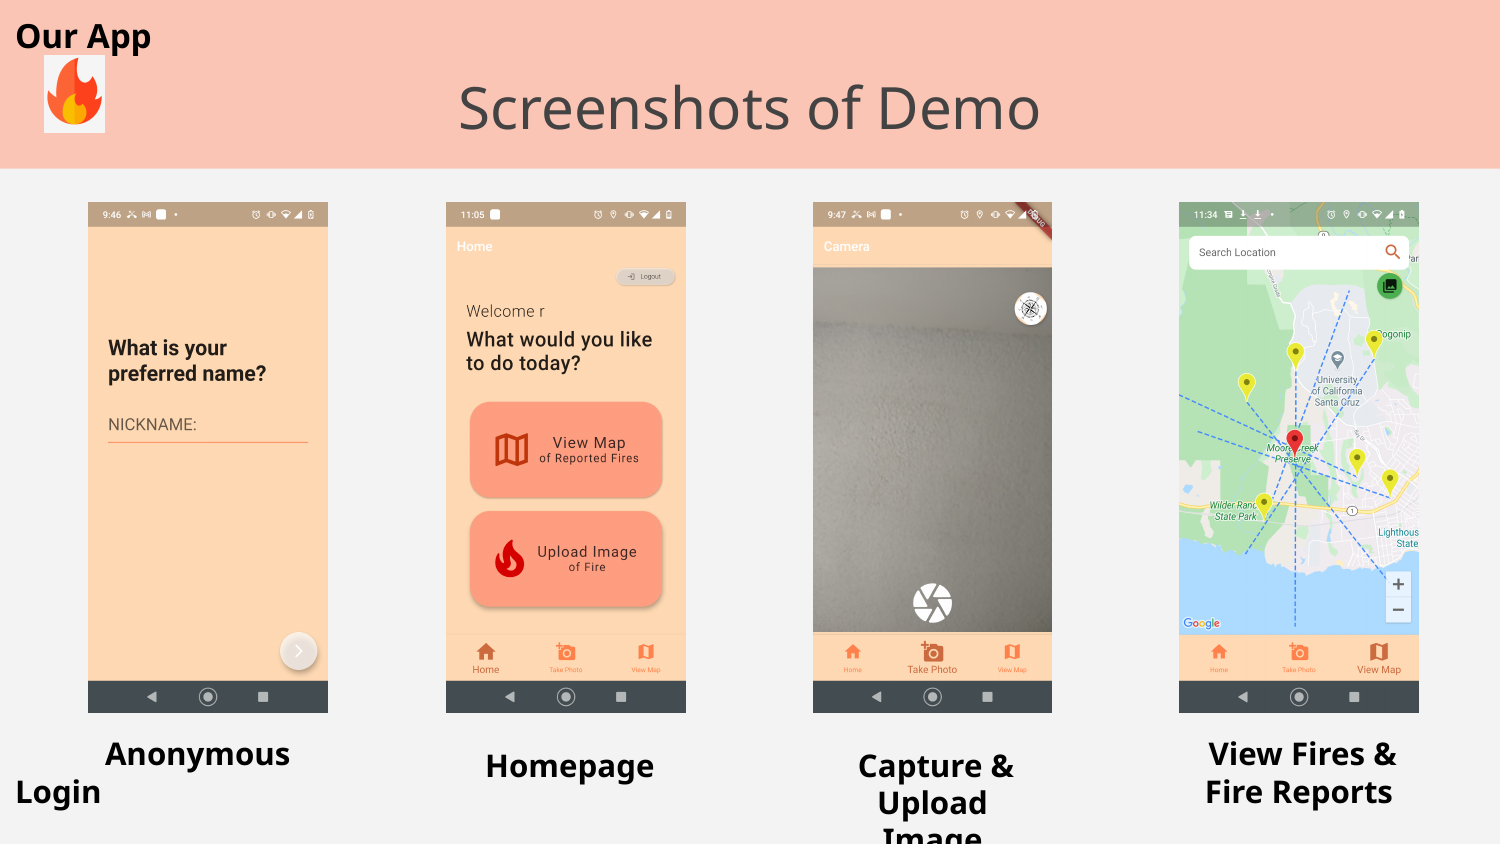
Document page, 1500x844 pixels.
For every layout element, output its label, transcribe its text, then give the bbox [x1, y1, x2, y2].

text_box Anonymous Login [0, 719, 336, 833]
text_box Capture & Upload Image [813, 730, 1052, 844]
picture [446, 202, 686, 713]
text_box Homepage [446, 730, 686, 844]
text_box View Fires & Fire Reports [1179, 719, 1419, 833]
text_box [193, 0, 1500, 169]
picture [1179, 202, 1419, 713]
picture [44, 55, 105, 133]
text_box [0, 91, 138, 169]
picture [812, 202, 1052, 713]
title Screenshots of Demo [138, 55, 1362, 169]
text_box Our App [0, 0, 193, 91]
picture [88, 202, 328, 713]
